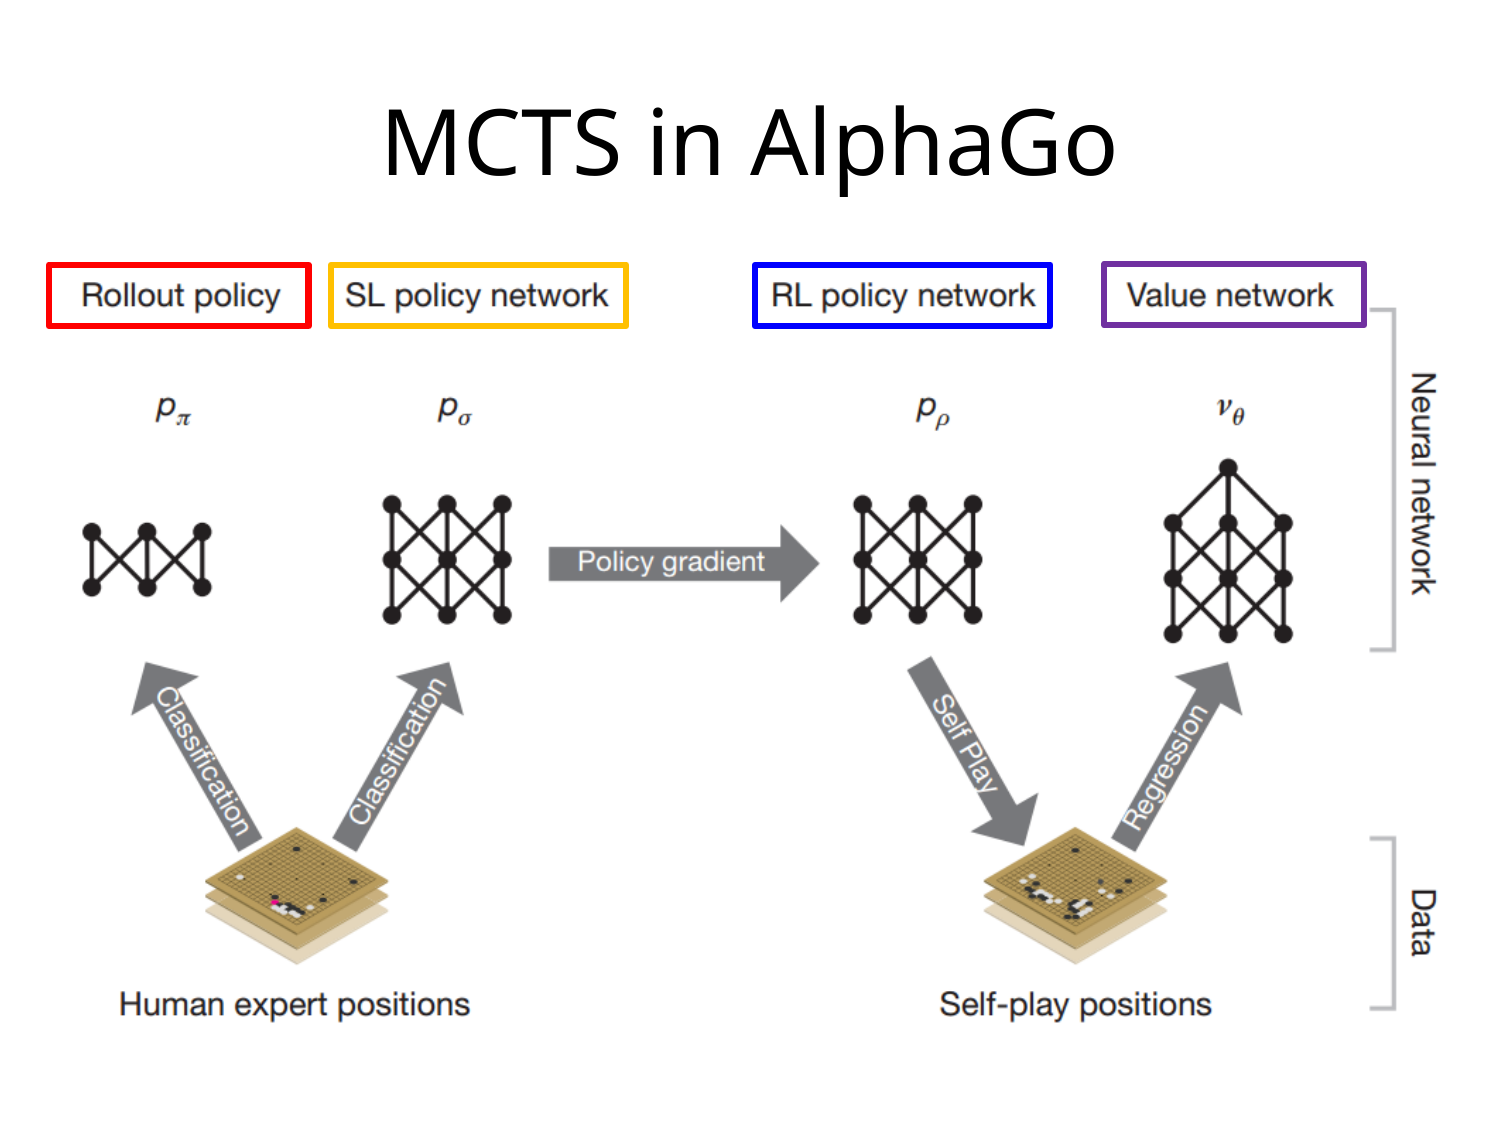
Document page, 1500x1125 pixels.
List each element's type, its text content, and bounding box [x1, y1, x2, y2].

picture [52, 264, 1453, 1024]
title MCTS in AlphaGo [75, 45, 1425, 233]
